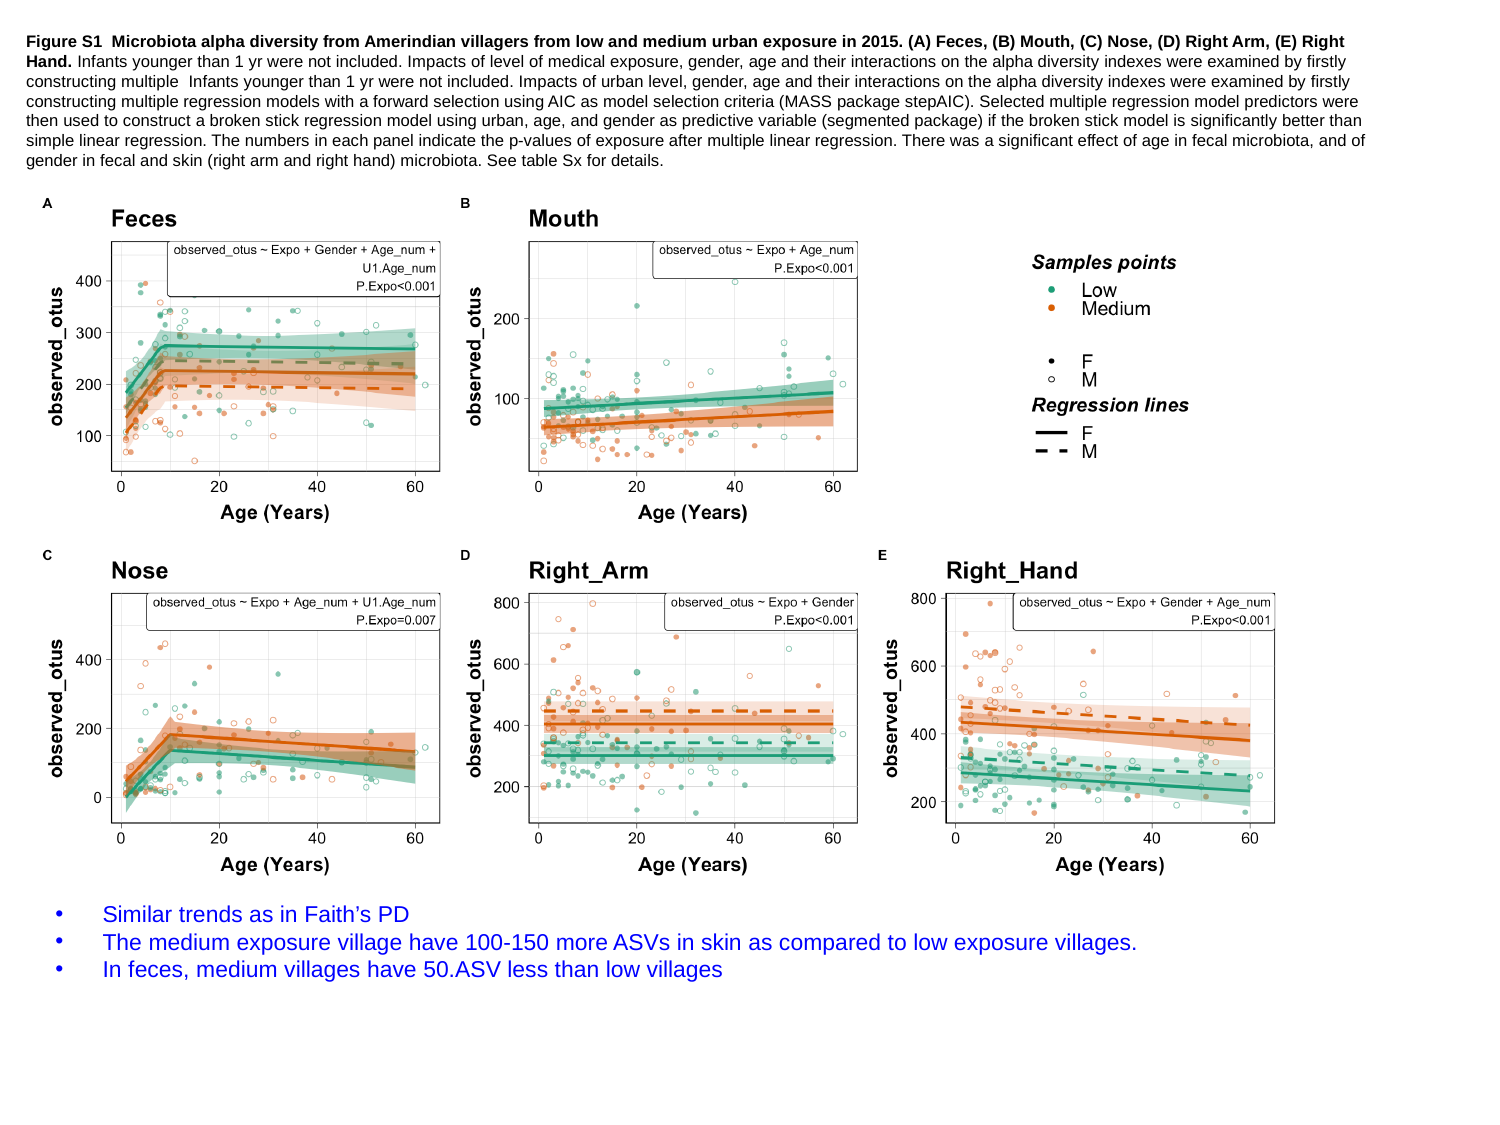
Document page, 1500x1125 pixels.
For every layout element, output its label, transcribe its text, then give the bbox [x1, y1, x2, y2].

picture [34, 190, 1284, 883]
text_box Similar trends as in Faith’s PD The medium exposure village have 100-150 more ASVs in skin as compared to low exposure villages. In feces, medium villages have 50.ASV less than low villages [40, 892, 1466, 990]
text_box Figure S1 Microbiota alpha diversity from Amerindian villagers from low and medium urban exposure in 2015. (A) Feces, (B) Mouth, (C) Nose, (D) Right Arm, (E) Right Hand. Infants younger than 1 yr were not included. Impacts of level of medical exposure, gender, age and their interactions on the alpha diversity indexes were examined by firstly constructing multiple Infants younger than 1 yr were not included. Impacts of urban level, gender, age and their interactions on the alpha diversity indexes were examined by firstly constructing multiple regression models with a forward selection using AIC as model selection criteria (MASS package stepAIC). Selected multiple regression model predictors were then used to construct a broken stick regression model using urban, age, and gender as predictive variable (segmented package) if the broken stick model is significantly better than simple linear regression. The numbers in each panel indicate the p-values of exposure after multiple linear regression. There was a significant effect of age in fecal microbiota, and of gender in fecal and skin (right arm and right hand) microbiota. See table Sx for details. [11, 23, 1384, 178]
